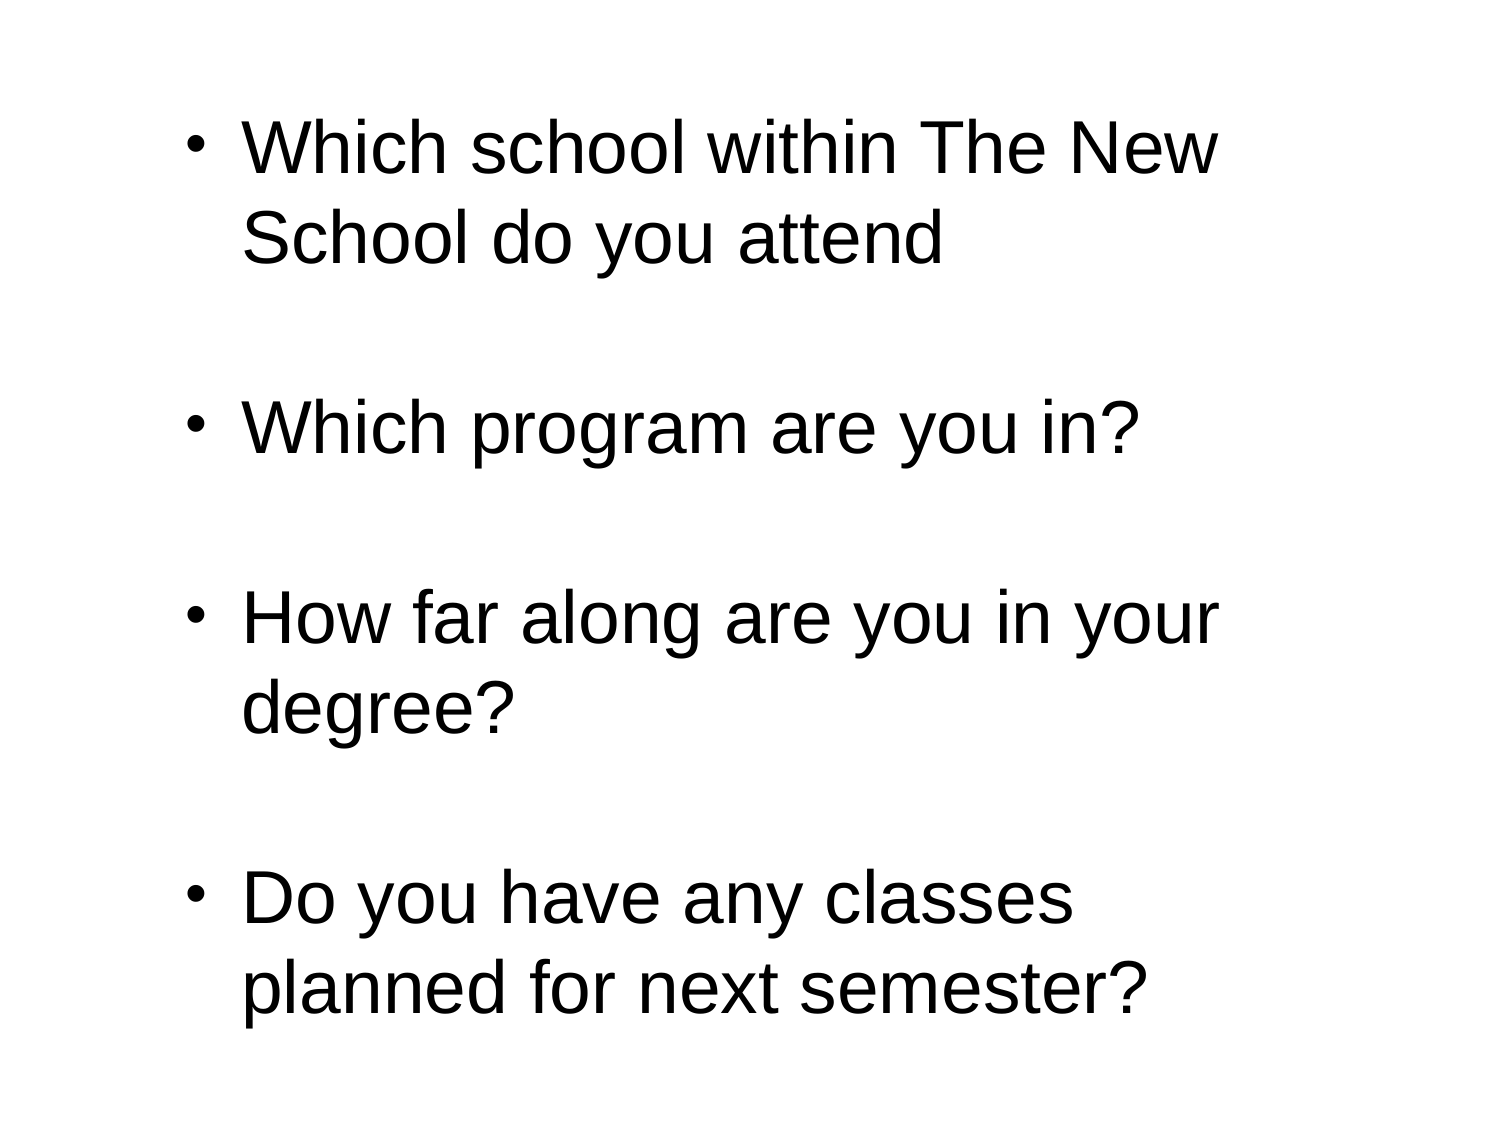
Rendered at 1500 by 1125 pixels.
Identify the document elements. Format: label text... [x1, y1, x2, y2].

list Which school within The New School do you attend Which program are you in? How far along are you in your degree? Do you have any classes planned for next semester? [151, 83, 1349, 1044]
